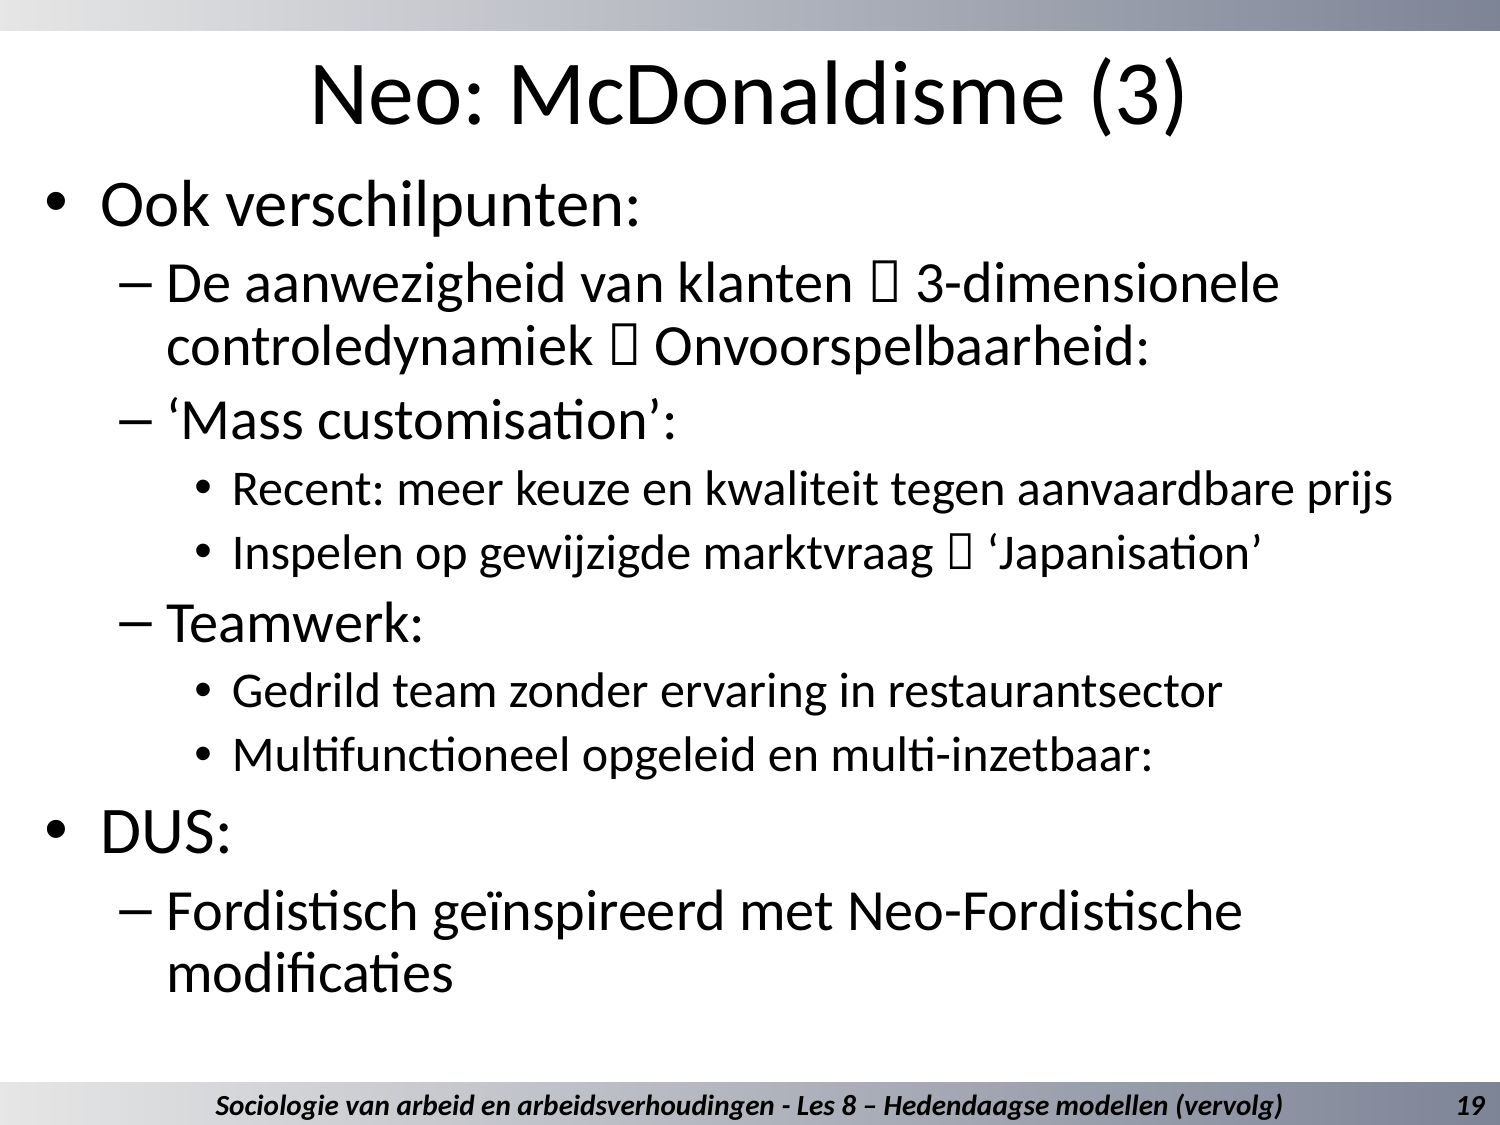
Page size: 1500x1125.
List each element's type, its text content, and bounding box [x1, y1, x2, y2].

list Ook verschilpunten: De aanwezigheid van klanten  3-dimensionele controledynamiek  Onvoorspelbaarheid: ‘Mass customisation’: Recent: meer keuze en kwaliteit tegen aanvaardbare prijs Inspelen op gewijzigde marktvraag  ‘Japanisation’ Teamwerk: Gedrild team zonder ervaring in restaurantsector Multifunctioneel opgeleid en multi-inzetbaar: DUS: Fordistisch geïnspireerd met Neo-Fordistische modificaties [29, 160, 1471, 1071]
text_box [0, 0, 1500, 31]
title Neo: McDonaldisme (3) [0, 31, 1500, 157]
footer Sociologie van arbeid en arbeidsverhoudingen - Les 8 – Hedendaagse modellen (vervolg) [0, 1082, 1074, 1125]
text_box 19 [1074, 1082, 1500, 1125]
